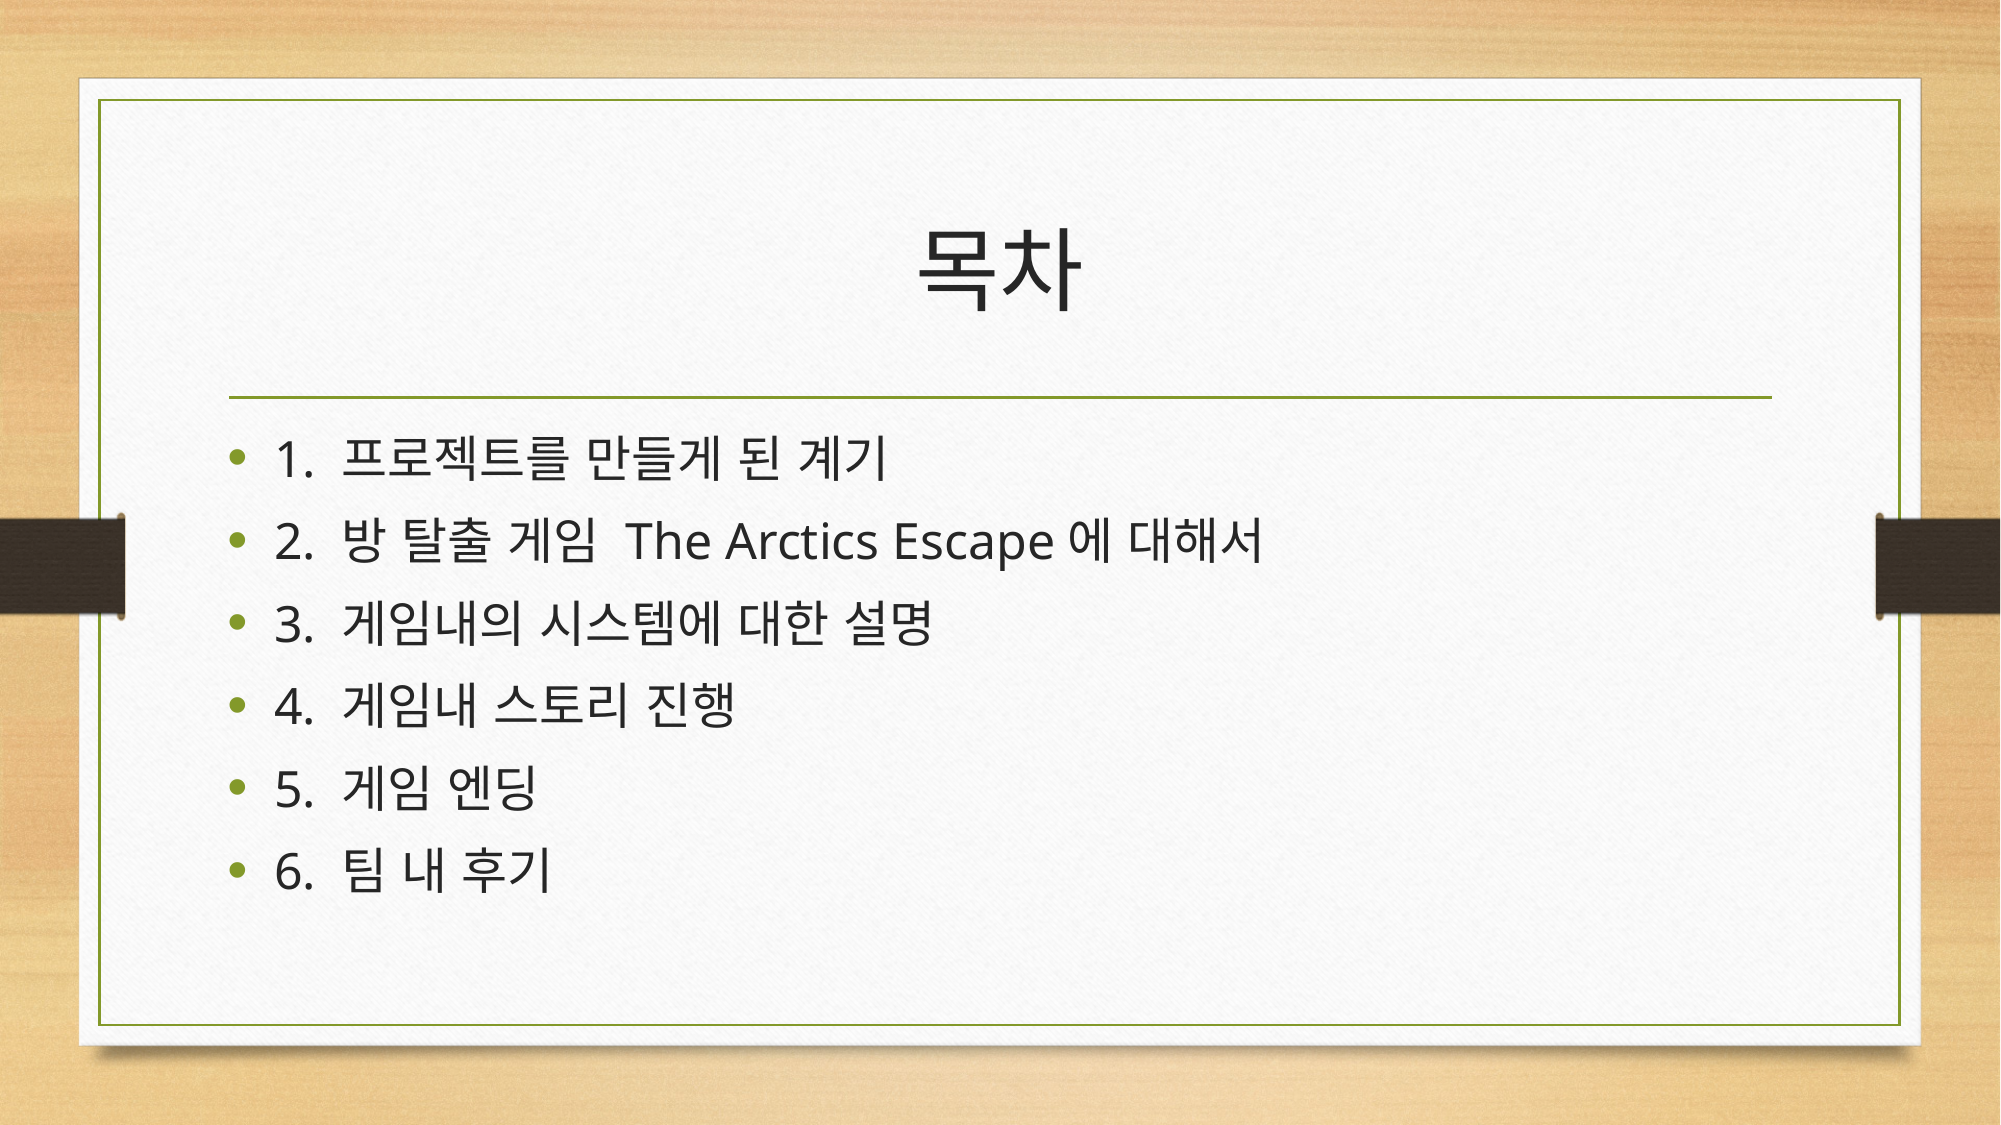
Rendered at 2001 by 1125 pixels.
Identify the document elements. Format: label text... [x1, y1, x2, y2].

list 1. 프로젝트를 만들게 된 계기 2. 방 탈출 게임 The Arctics Escape에 대해서 3. 게임내의 시스템에 대한 설명 4. 게임내 스토리 진행 5. 게임 엔딩 6. 팀 내 후기 [212, 419, 1788, 964]
title 목차 [212, 161, 1788, 375]
picture [0, 0, 2001, 1125]
